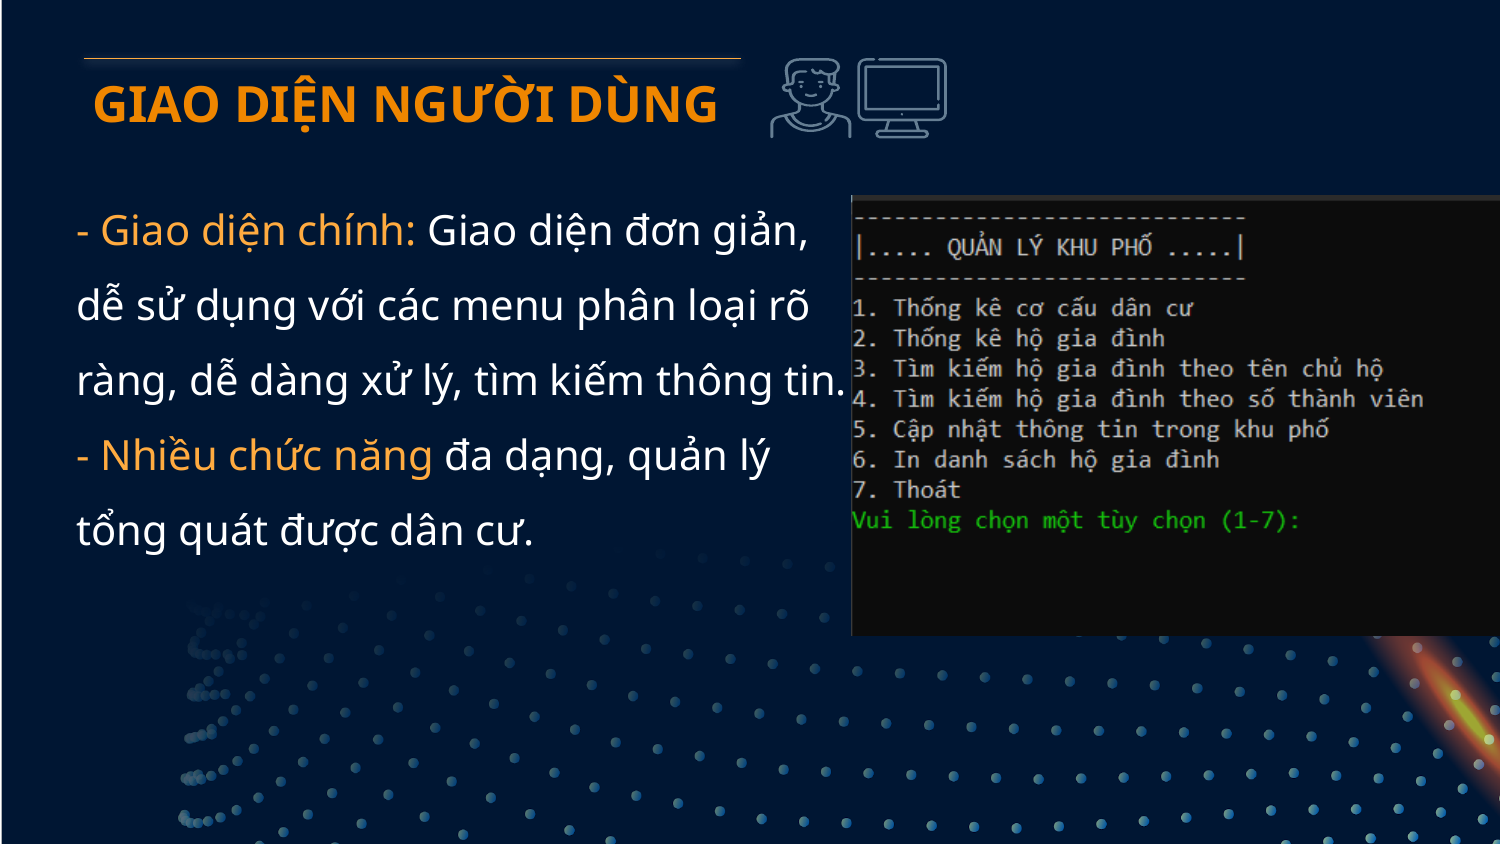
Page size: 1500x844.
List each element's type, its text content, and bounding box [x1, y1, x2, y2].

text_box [769, 57, 852, 139]
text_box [857, 57, 948, 139]
picture [0, 0, 1500, 844]
text_box GIAO DIỆN NGƯỜI DÙNG [0, 57, 924, 164]
text_box - Giao diện chính: Giao diện đơn giản, dễ sử dụng với các menu phân loại rõ ràng, dễ dàng xử lý, tìm kiếm thông tin. - Nhiều chức năng đa dạng, quản lý tổng quát được dân cư. [42, 164, 864, 790]
